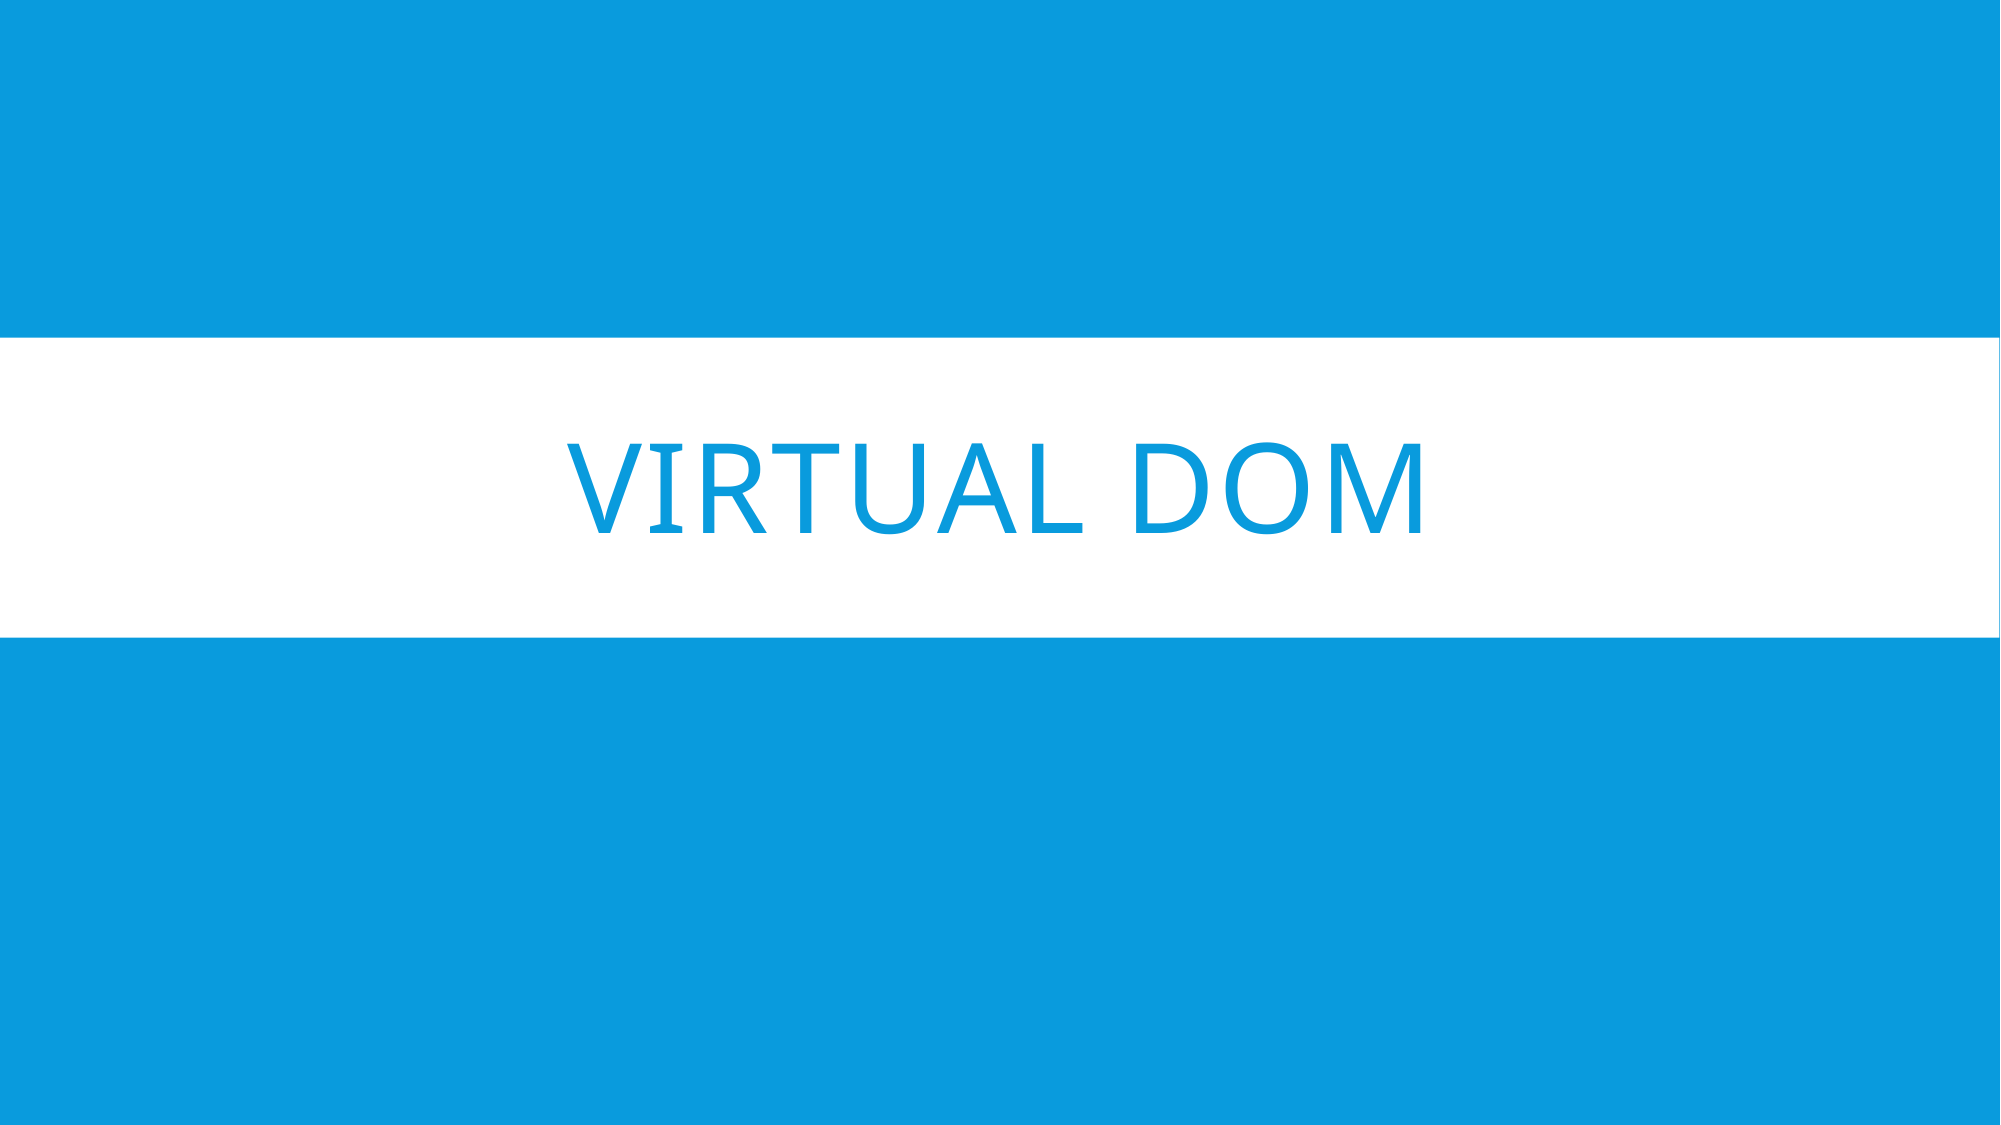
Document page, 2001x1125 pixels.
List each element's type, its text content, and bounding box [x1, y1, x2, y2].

title Virtual DOM [60, 355, 1942, 641]
